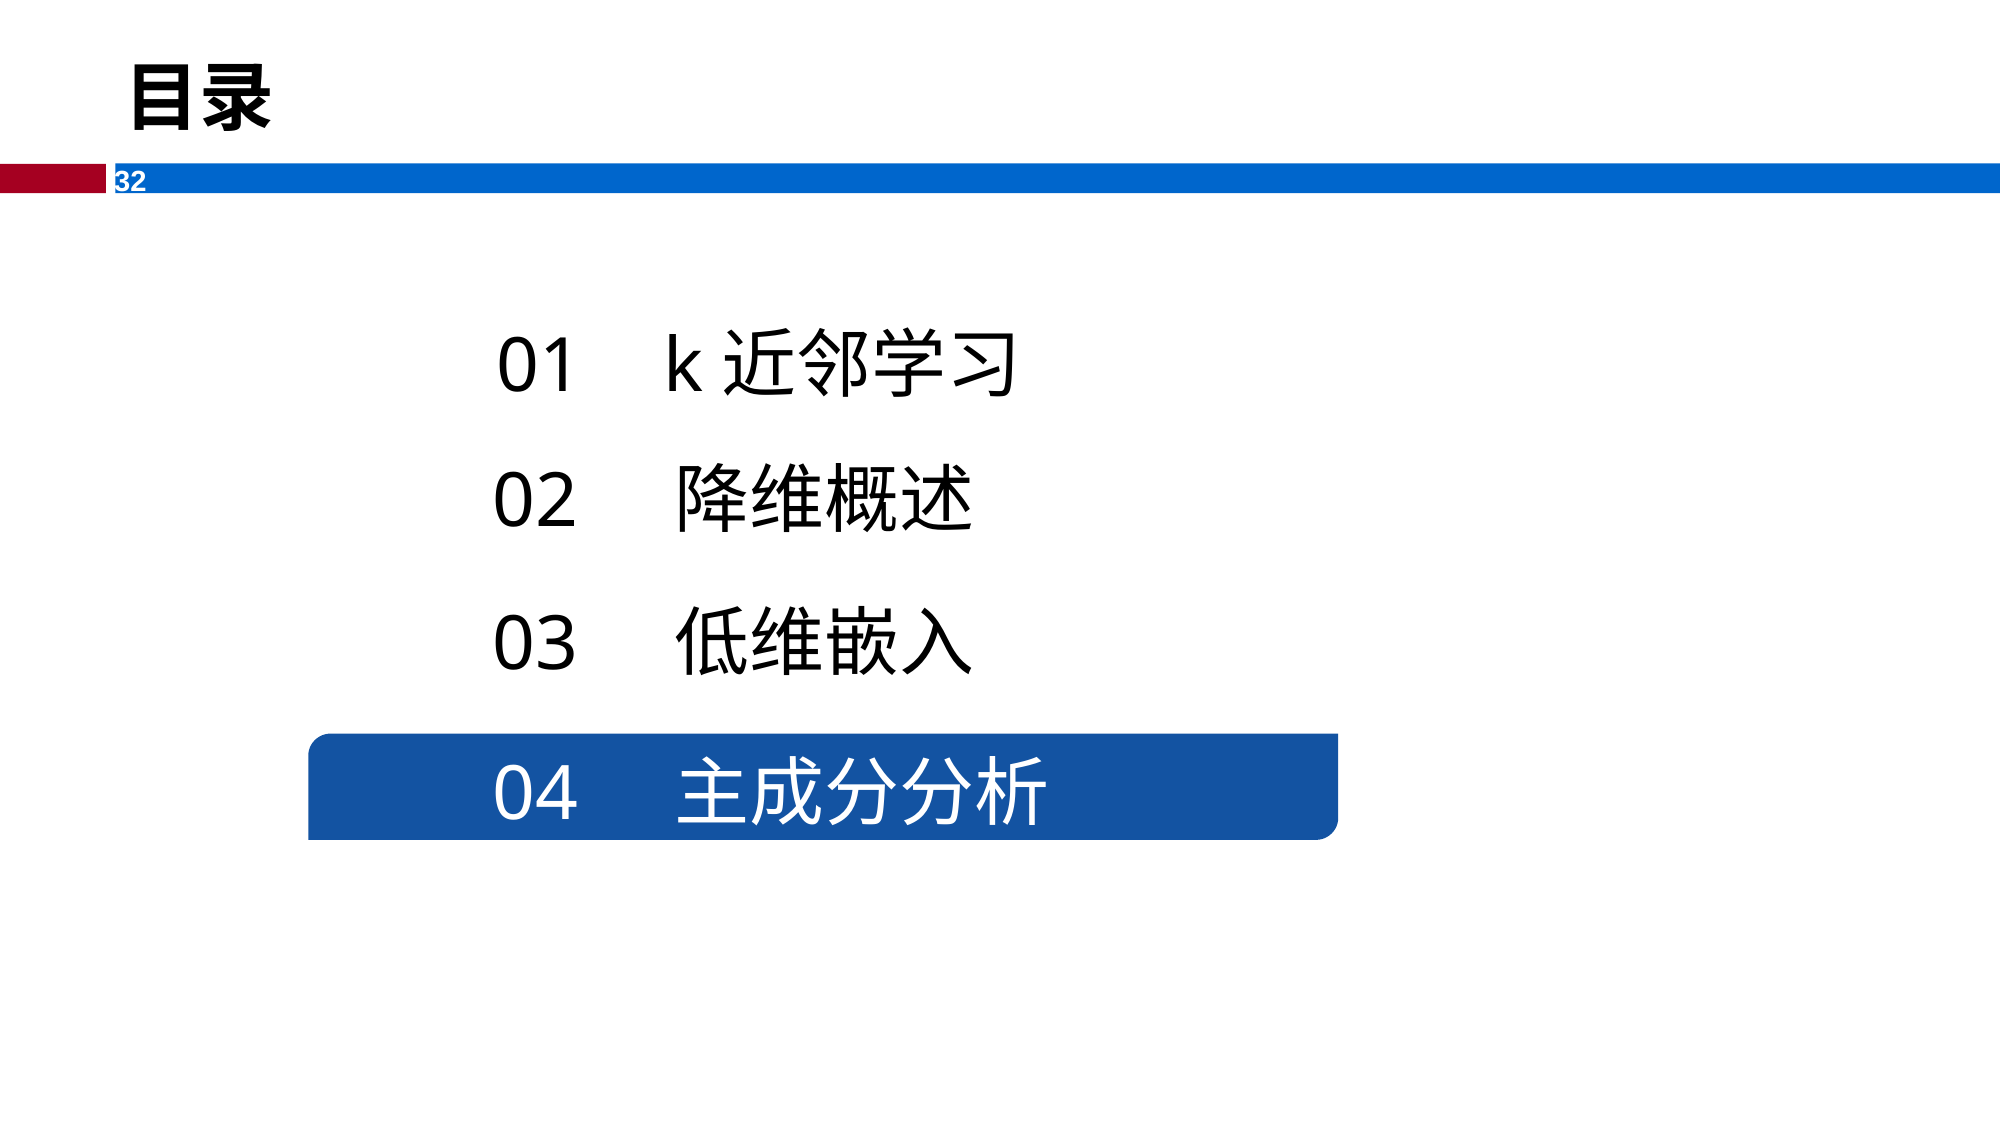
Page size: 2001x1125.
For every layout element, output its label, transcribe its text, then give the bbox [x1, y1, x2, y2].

text_box [306, 731, 1341, 842]
text_box 04 主成分分析 [492, 744, 1526, 835]
title 目录 [109, 38, 2000, 150]
text_box 03 低维嵌入 [492, 594, 1325, 685]
text_box 01 k近邻学习 [496, 307, 1335, 408]
text_box 02 降维概述 [492, 451, 1325, 542]
